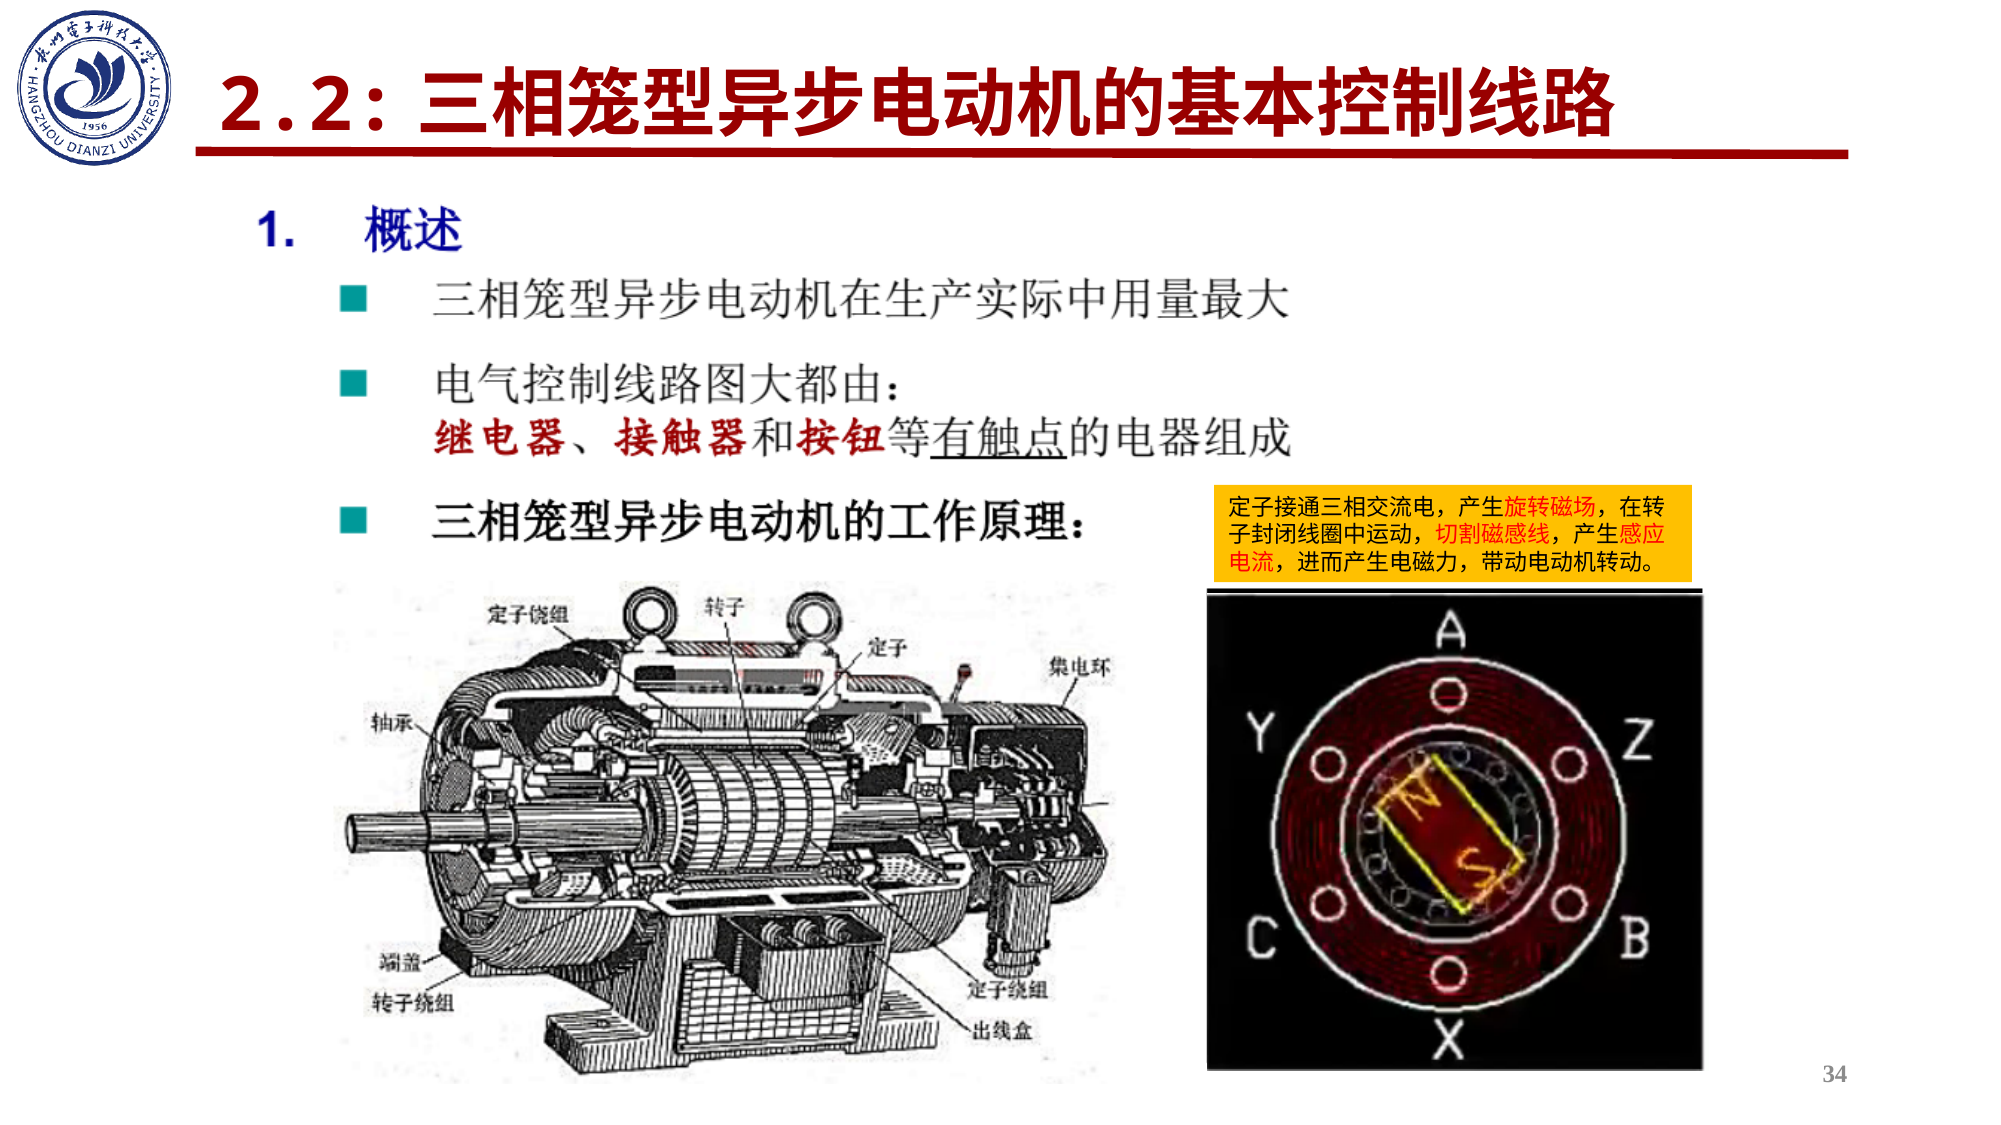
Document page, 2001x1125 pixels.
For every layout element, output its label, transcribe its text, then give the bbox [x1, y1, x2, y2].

slide_number 34 [1412, 1042, 1863, 1103]
picture [243, 199, 1725, 1084]
text_box 2.2:三相笼型异步电动机的基本控制线路 [203, 48, 1631, 151]
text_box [1206, 592, 1710, 1072]
picture [14, 2, 175, 174]
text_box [195, 151, 1849, 155]
